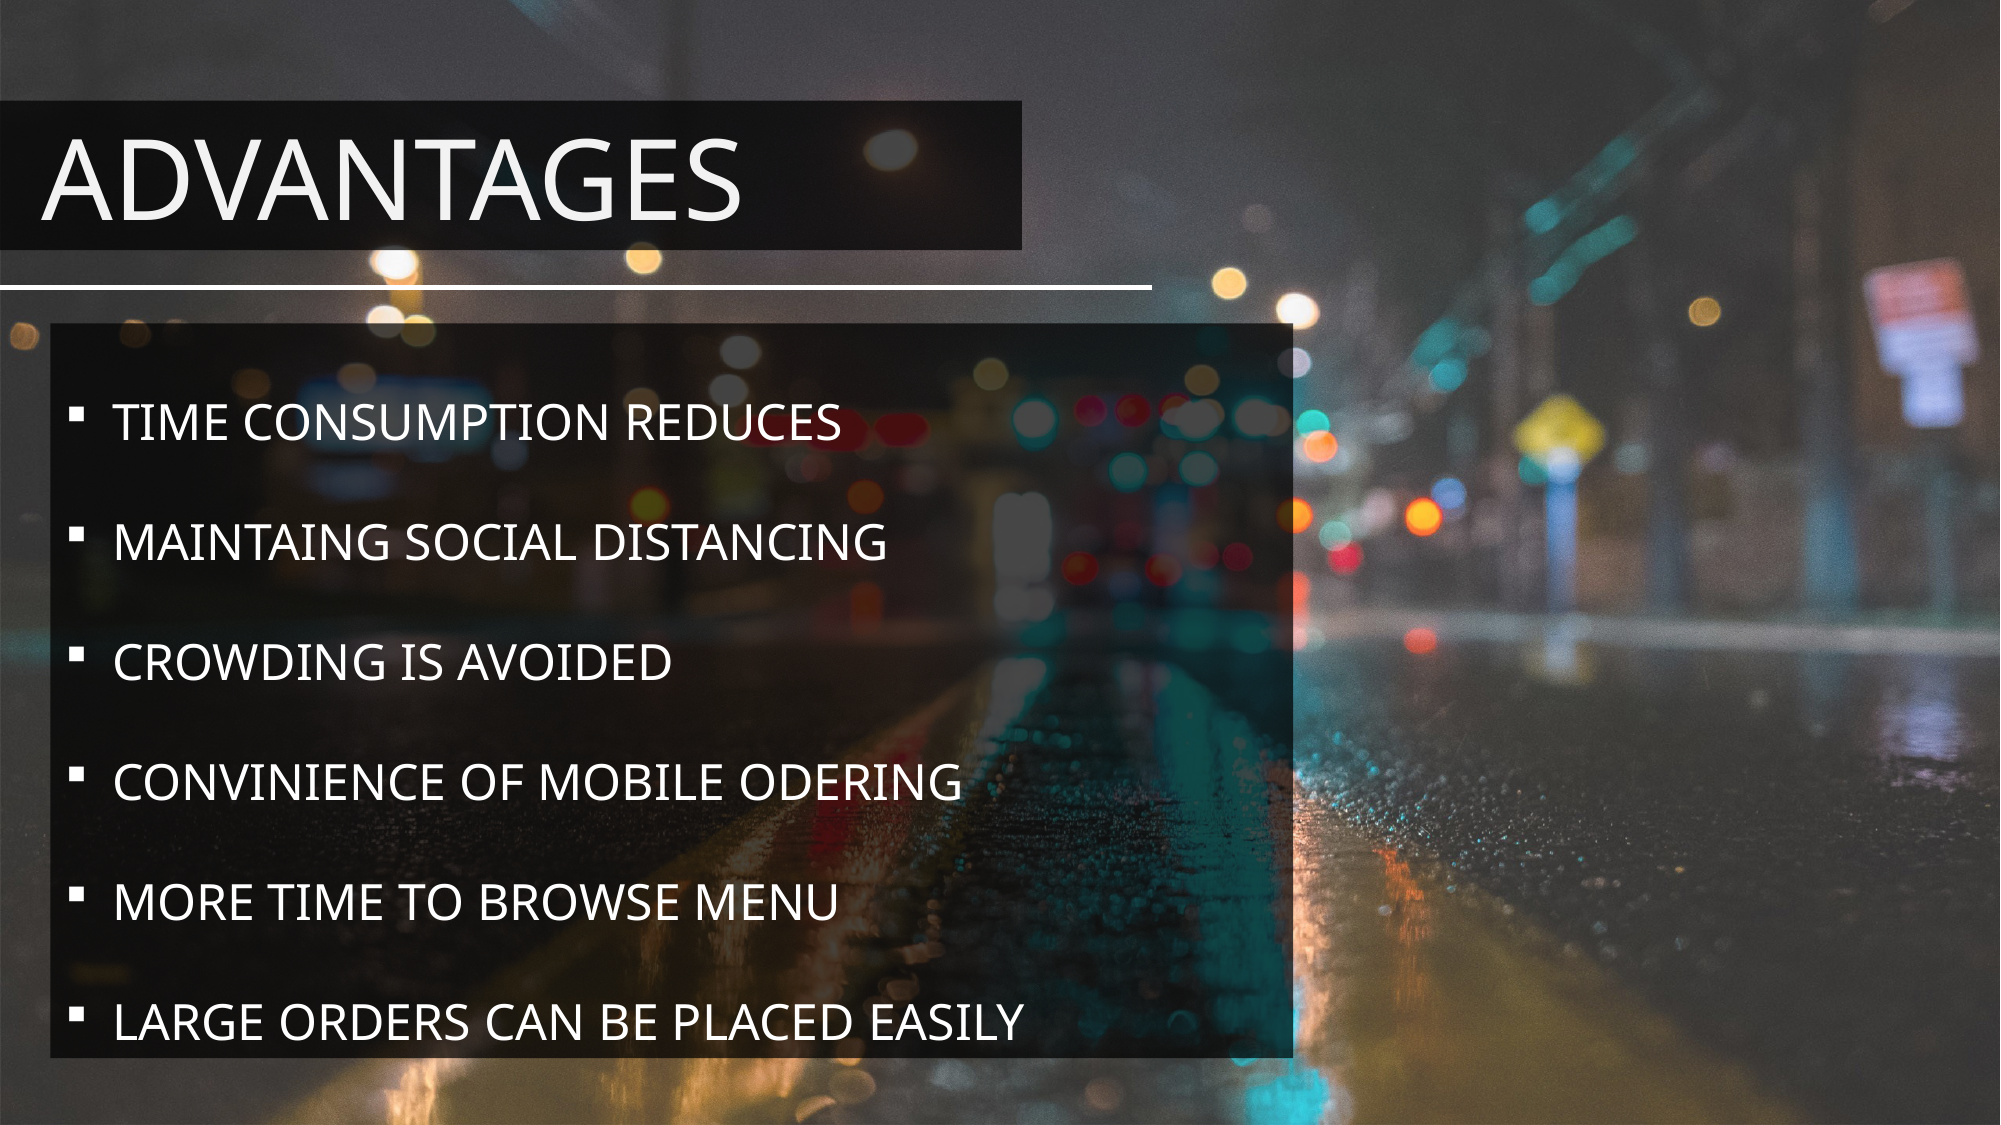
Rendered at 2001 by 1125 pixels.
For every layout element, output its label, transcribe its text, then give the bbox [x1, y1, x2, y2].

text_box ADVANTAGES [0, 100, 1022, 251]
text_box TIME CONSUMPTION REDUCES MAINTAING SOCIAL DISTANCING CROWDING IS AVOIDED CONVINIENCE OF MOBILE ODERING MORE TIME TO BROWSE MENU LARGE ORDERS CAN BE PLACED EASILY [50, 323, 1294, 1059]
